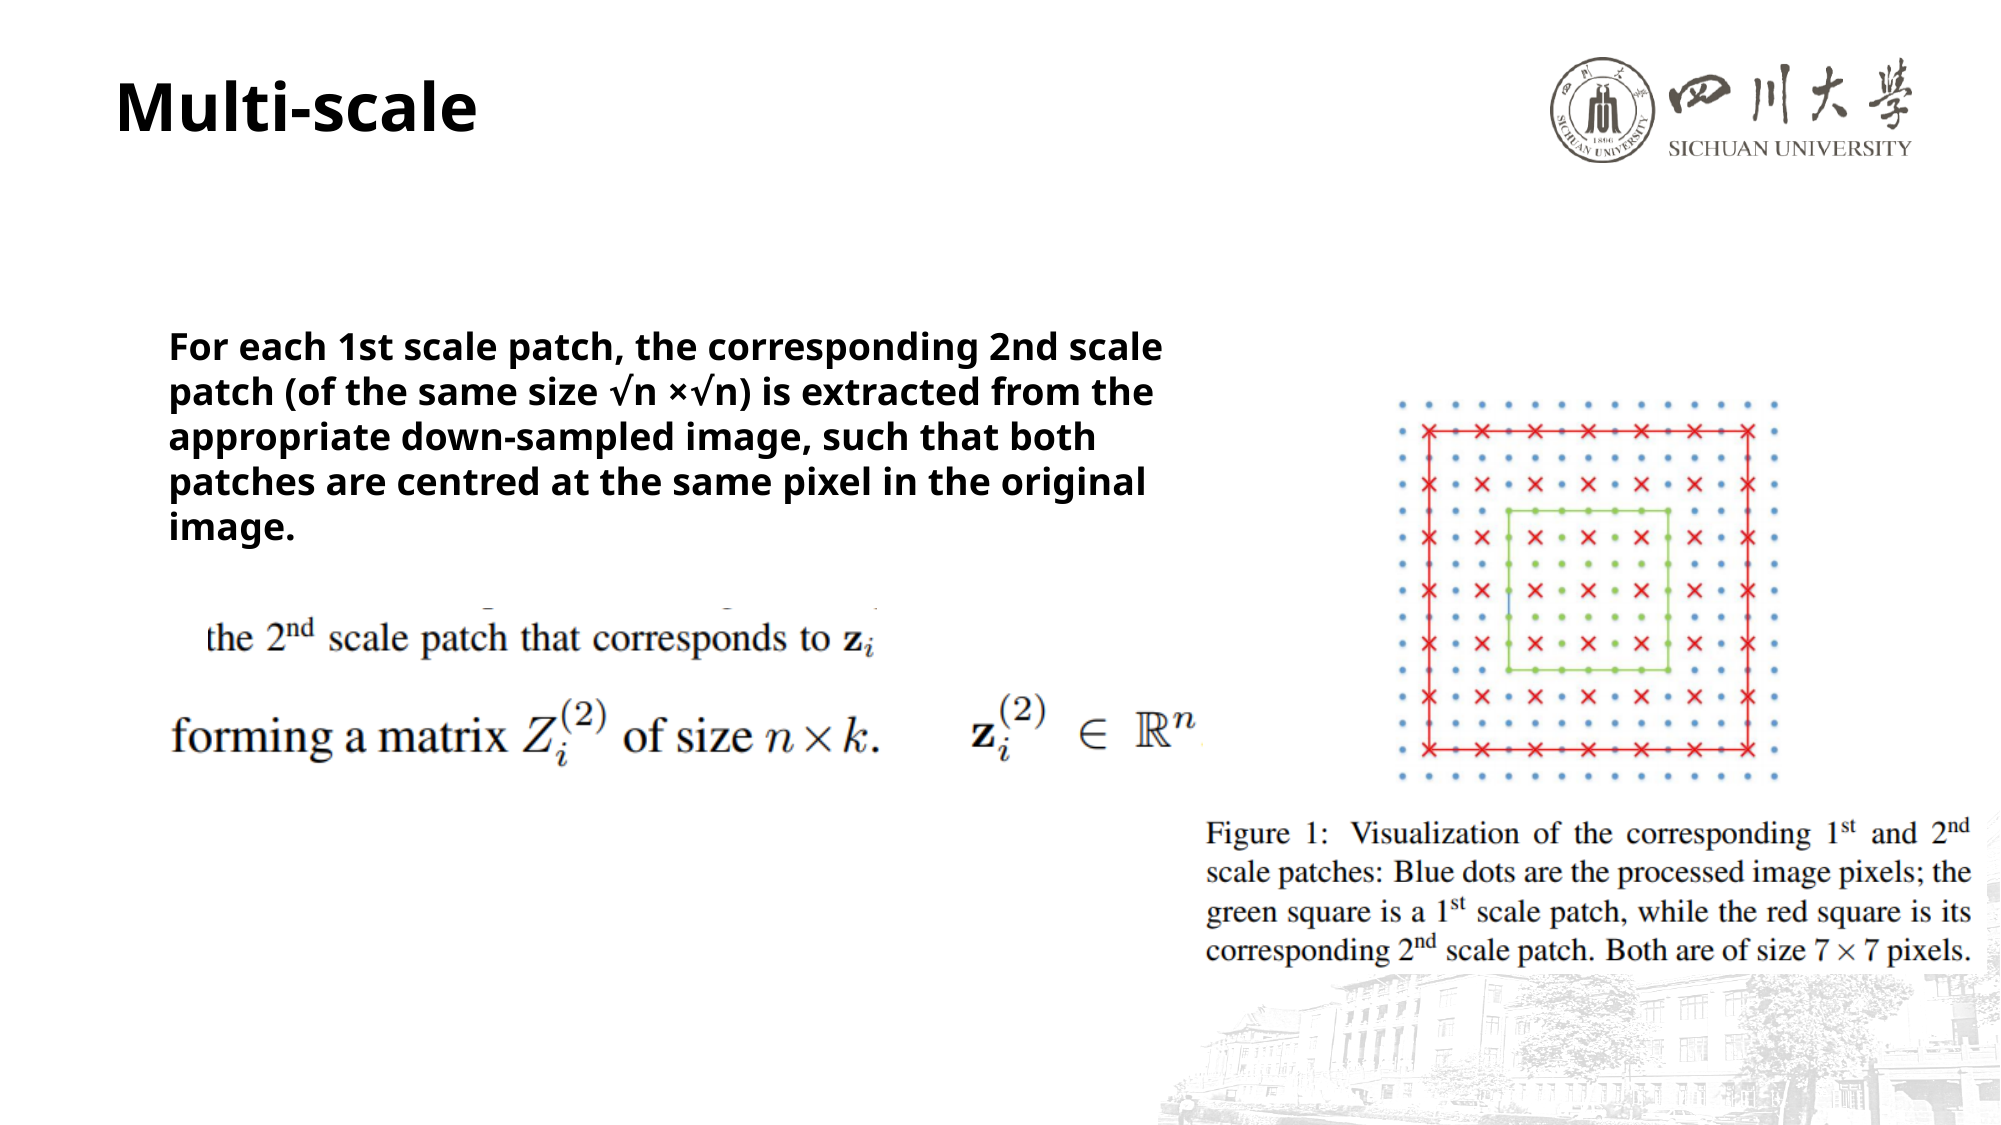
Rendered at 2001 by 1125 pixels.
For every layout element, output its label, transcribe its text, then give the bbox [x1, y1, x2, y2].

picture [165, 696, 899, 771]
picture [208, 608, 877, 673]
text_box Multi-scale [99, 57, 583, 153]
picture [952, 371, 2000, 1125]
picture [1550, 57, 1912, 163]
text_box For each 1st scale patch, the corresponding 2nd scale patch (of the same size √n ×√n) is extracted from the appropriate down-sampled image, such that both patches are centred at the same pixel in the original image. [153, 315, 1221, 556]
